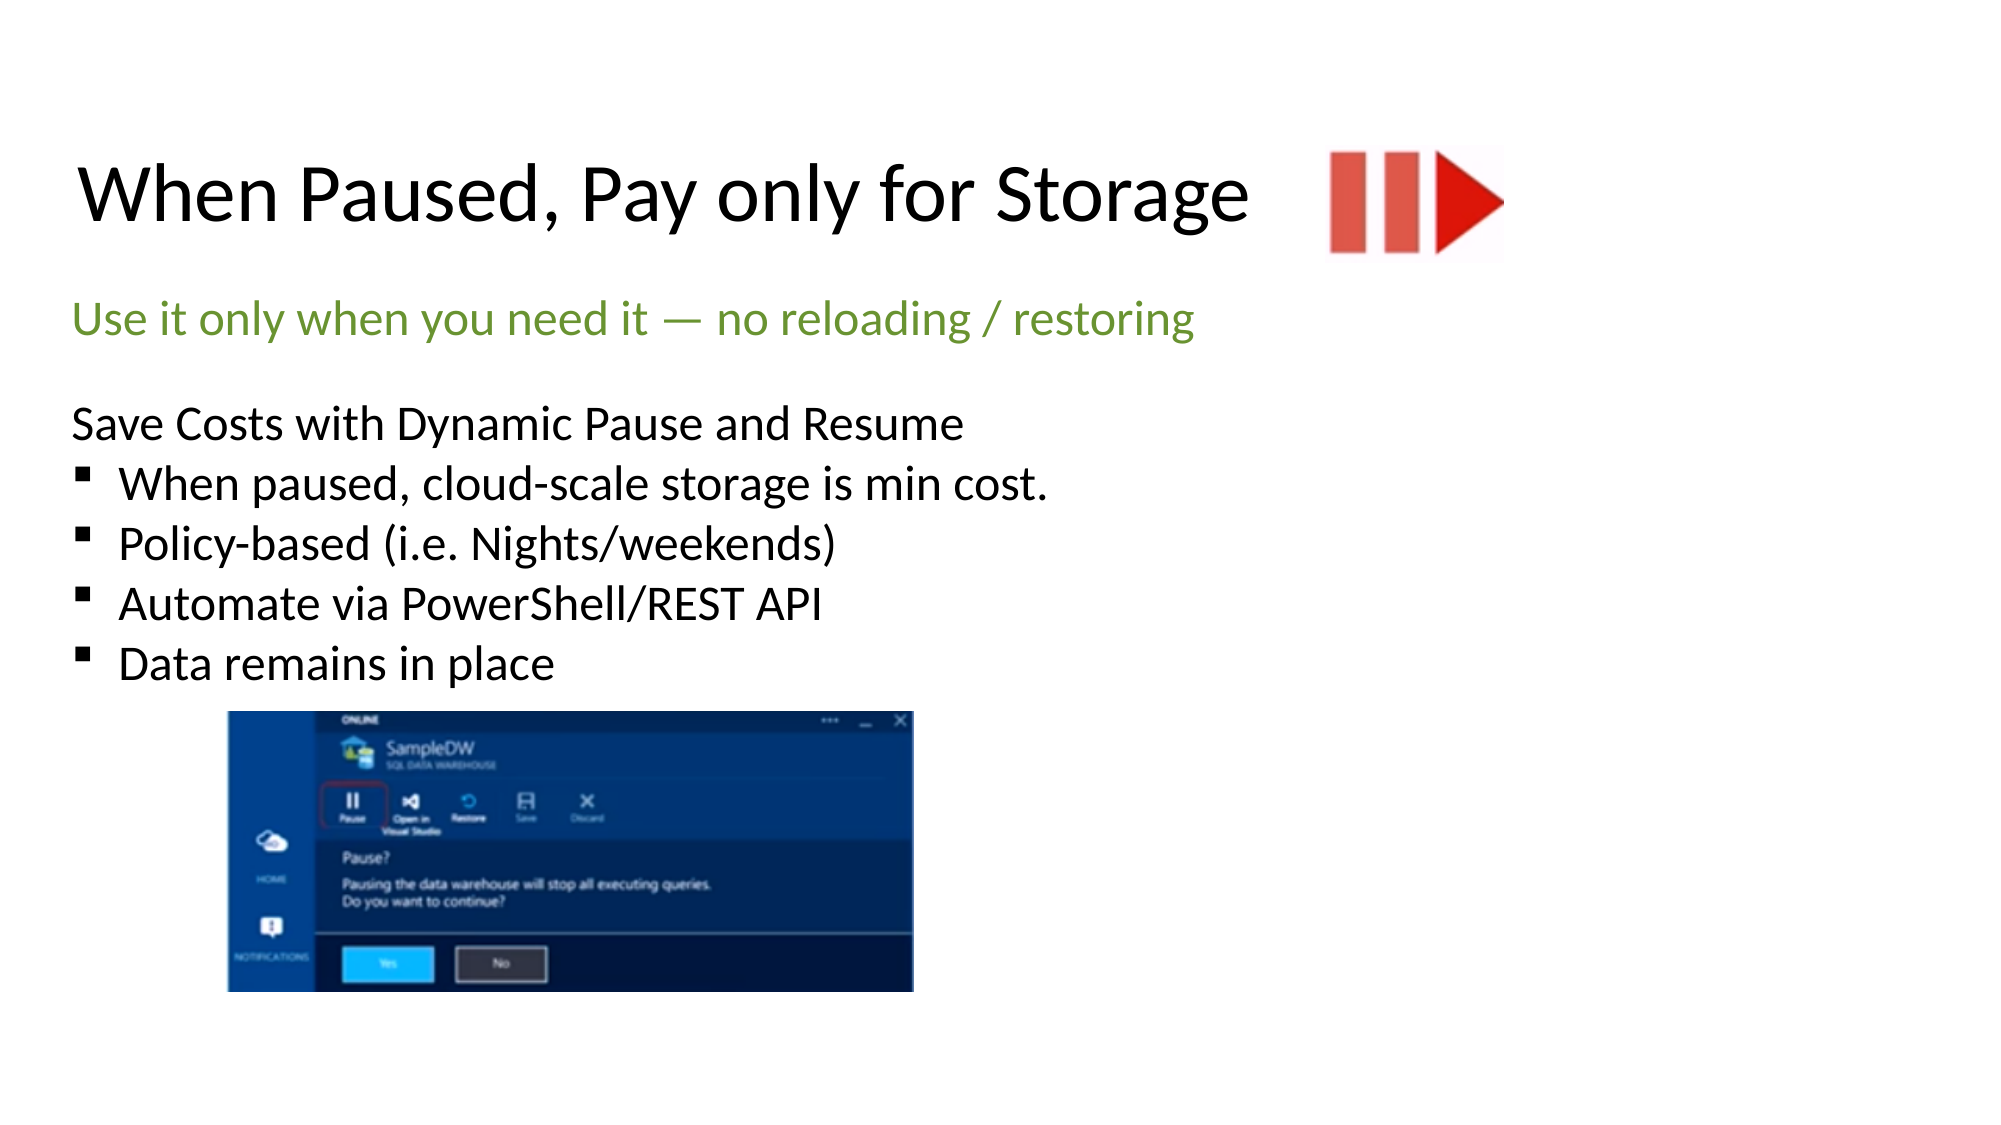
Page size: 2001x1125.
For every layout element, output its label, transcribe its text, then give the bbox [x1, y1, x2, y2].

text_box When Paused, Pay only for Storage [62, 130, 1375, 291]
text_box Use it only when you need it — no reloading / restoring Save Costs with Dynamic Pause and Resume When paused, cloud-scale storage is min cost. Policy-based (i.e. Nights/weekends) Automate via PowerShell/REST API Data remains in place [56, 277, 1720, 698]
picture [1324, 145, 1504, 263]
picture [224, 711, 914, 992]
